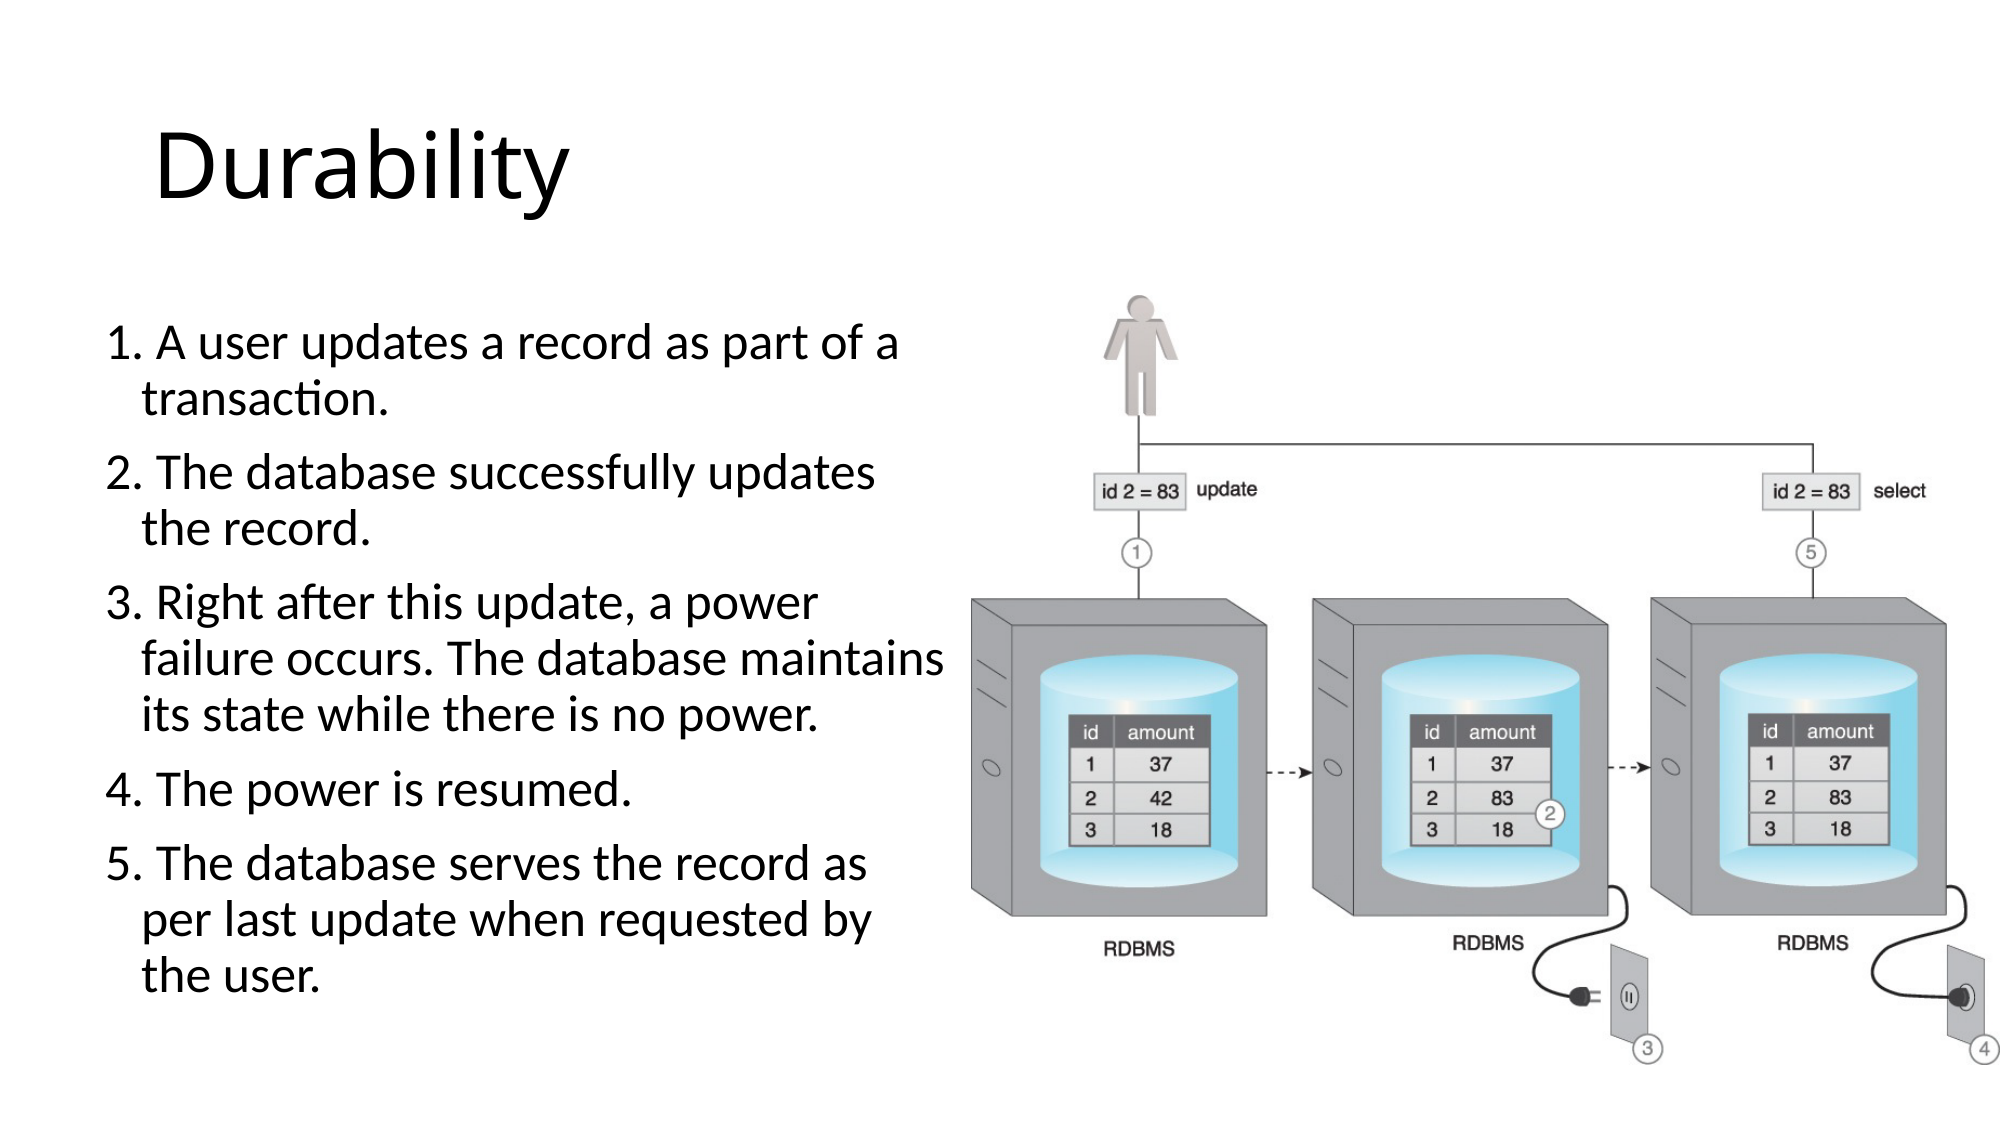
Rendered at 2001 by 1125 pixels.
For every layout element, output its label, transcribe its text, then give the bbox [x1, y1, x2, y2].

title Durability [137, 59, 1863, 278]
picture [971, 295, 2000, 1065]
list 1. A user updates a record as part of a transaction. 2. The database successfully updates the record. 3. Right after this update, a power failure occurs. The database maintains its state while there is no power. 4. The power is resumed. 5. The database serves the record as per last update when requested by the user. [90, 307, 966, 1021]
